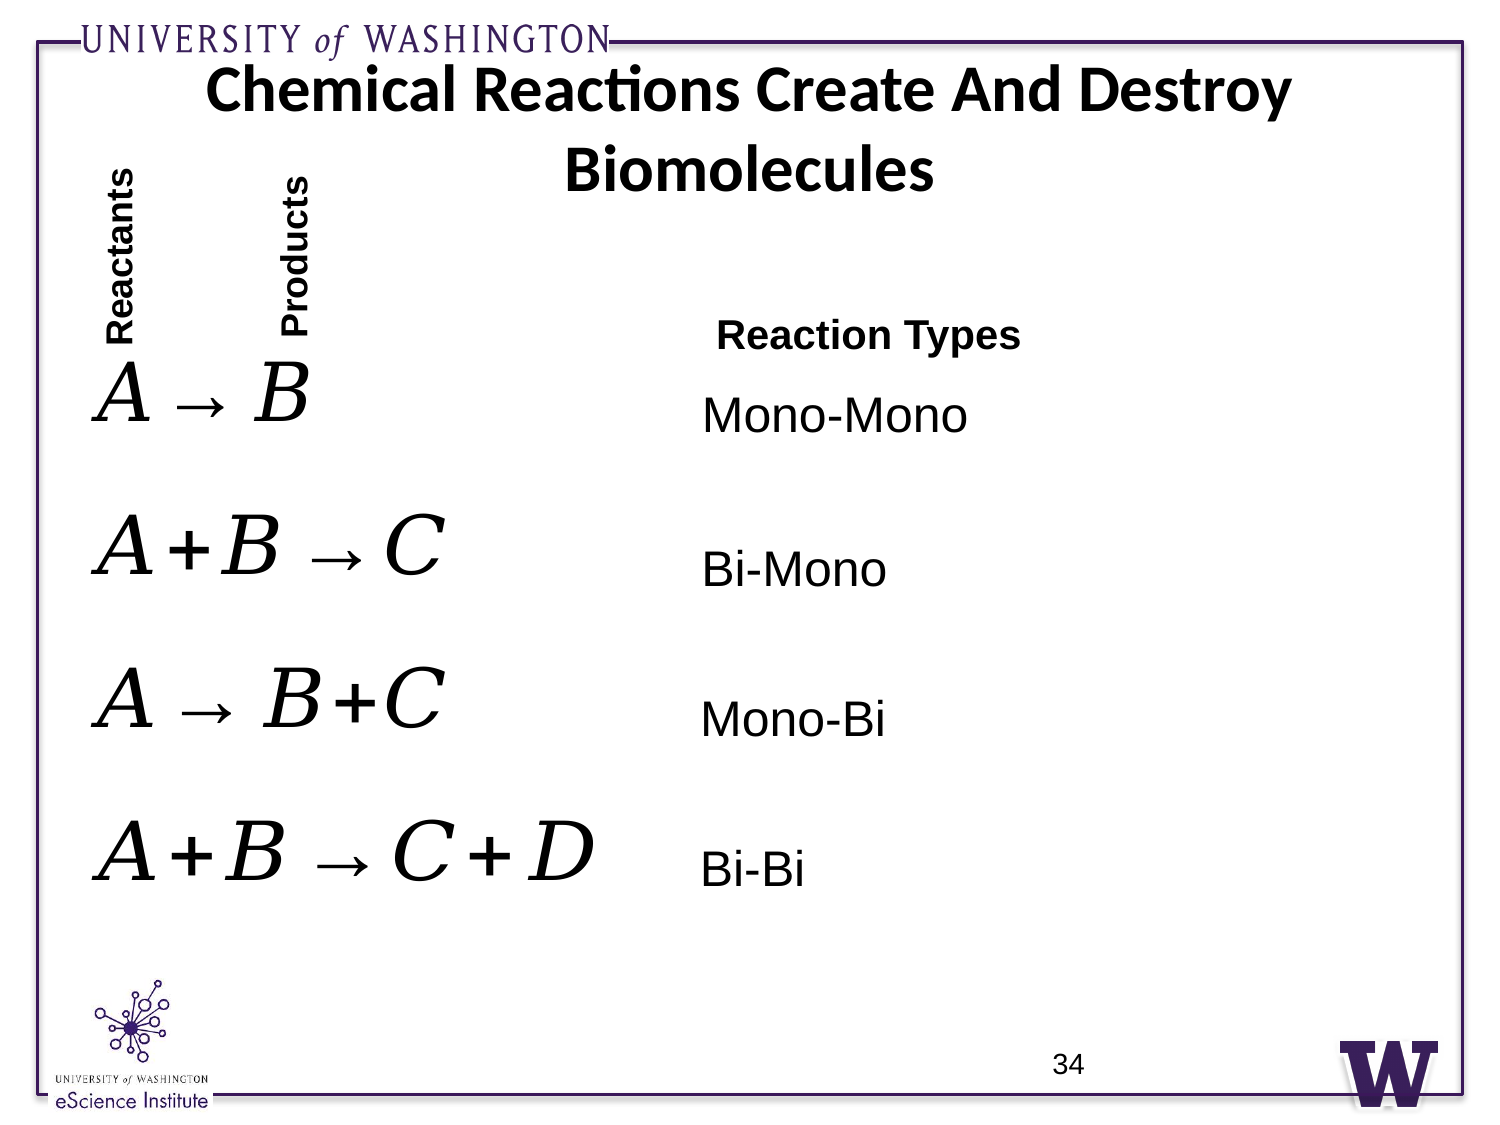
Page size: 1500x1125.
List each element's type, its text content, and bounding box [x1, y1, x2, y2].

picture [1340, 1041, 1438, 1093]
text_box Bi-Bi [685, 829, 1425, 904]
text_box Reactants [87, 153, 148, 362]
text_box Mono-Bi [685, 679, 1388, 754]
title Chemical Reactions Create And Destroy Biomolecules [37, 37, 1463, 175]
text_box Mono-Mono [687, 374, 984, 450]
picture [48, 978, 213, 1113]
text_box Reaction Types [701, 299, 1037, 365]
picture [81, 24, 609, 37]
slide_number 34 [1037, 1037, 1325, 1098]
picture [1340, 1096, 1438, 1107]
text_box Bi-Mono [686, 529, 903, 604]
text_box Products [262, 161, 323, 354]
